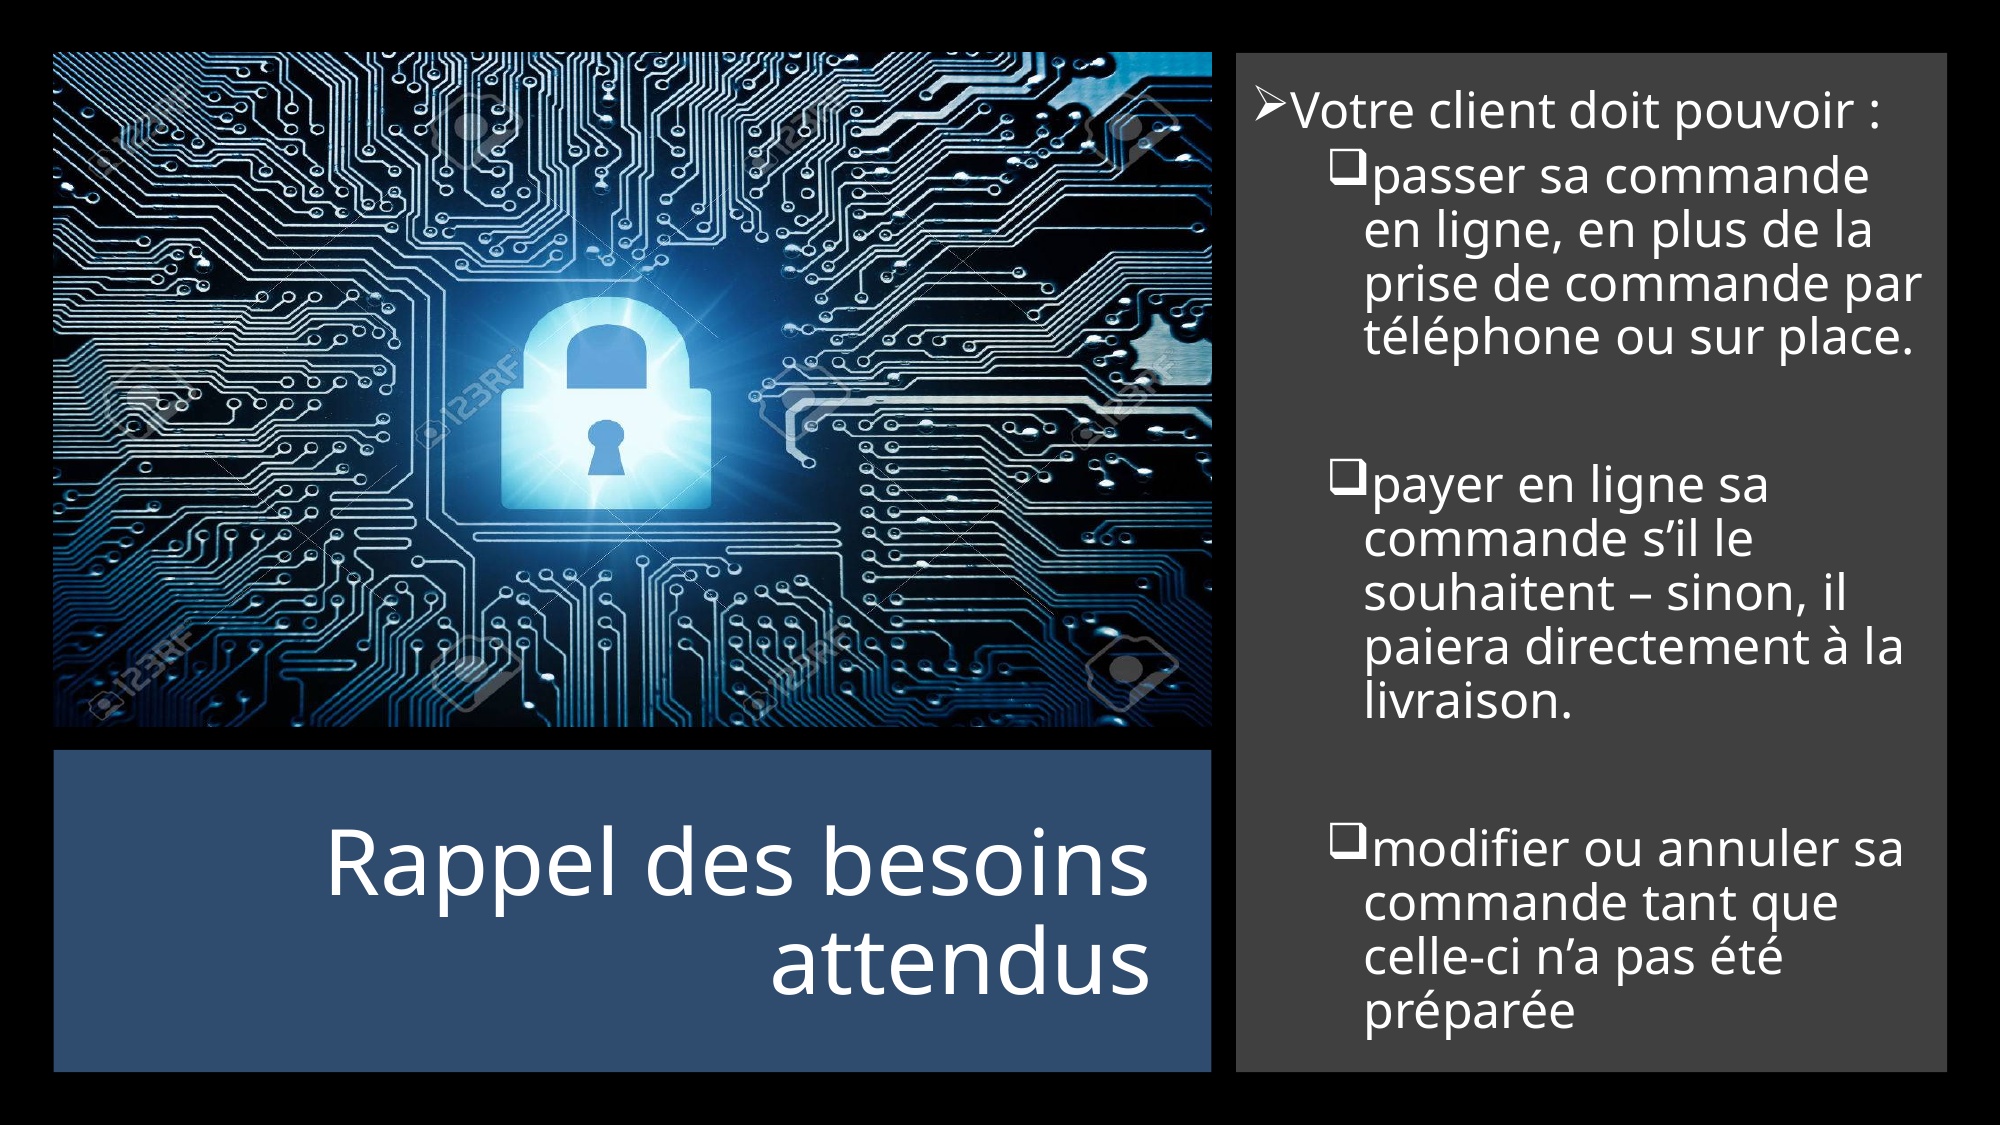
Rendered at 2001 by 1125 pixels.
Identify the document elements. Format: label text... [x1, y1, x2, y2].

text_box [53, 749, 1212, 1073]
picture [53, 52, 1212, 727]
title Rappel des besoins attendus [85, 782, 1168, 1049]
list Votre client doit pouvoir : passer sa commande en ligne, en plus de la prise de commande par téléphone ou sur place. payer en ligne sa commande s’il le souhaitent – sinon, il paiera directement à la livraison. modifier ou annuler sa commande tant que celle-ci n’a pas été préparée [1236, 52, 1947, 1073]
picture [1128, 52, 1136, 59]
